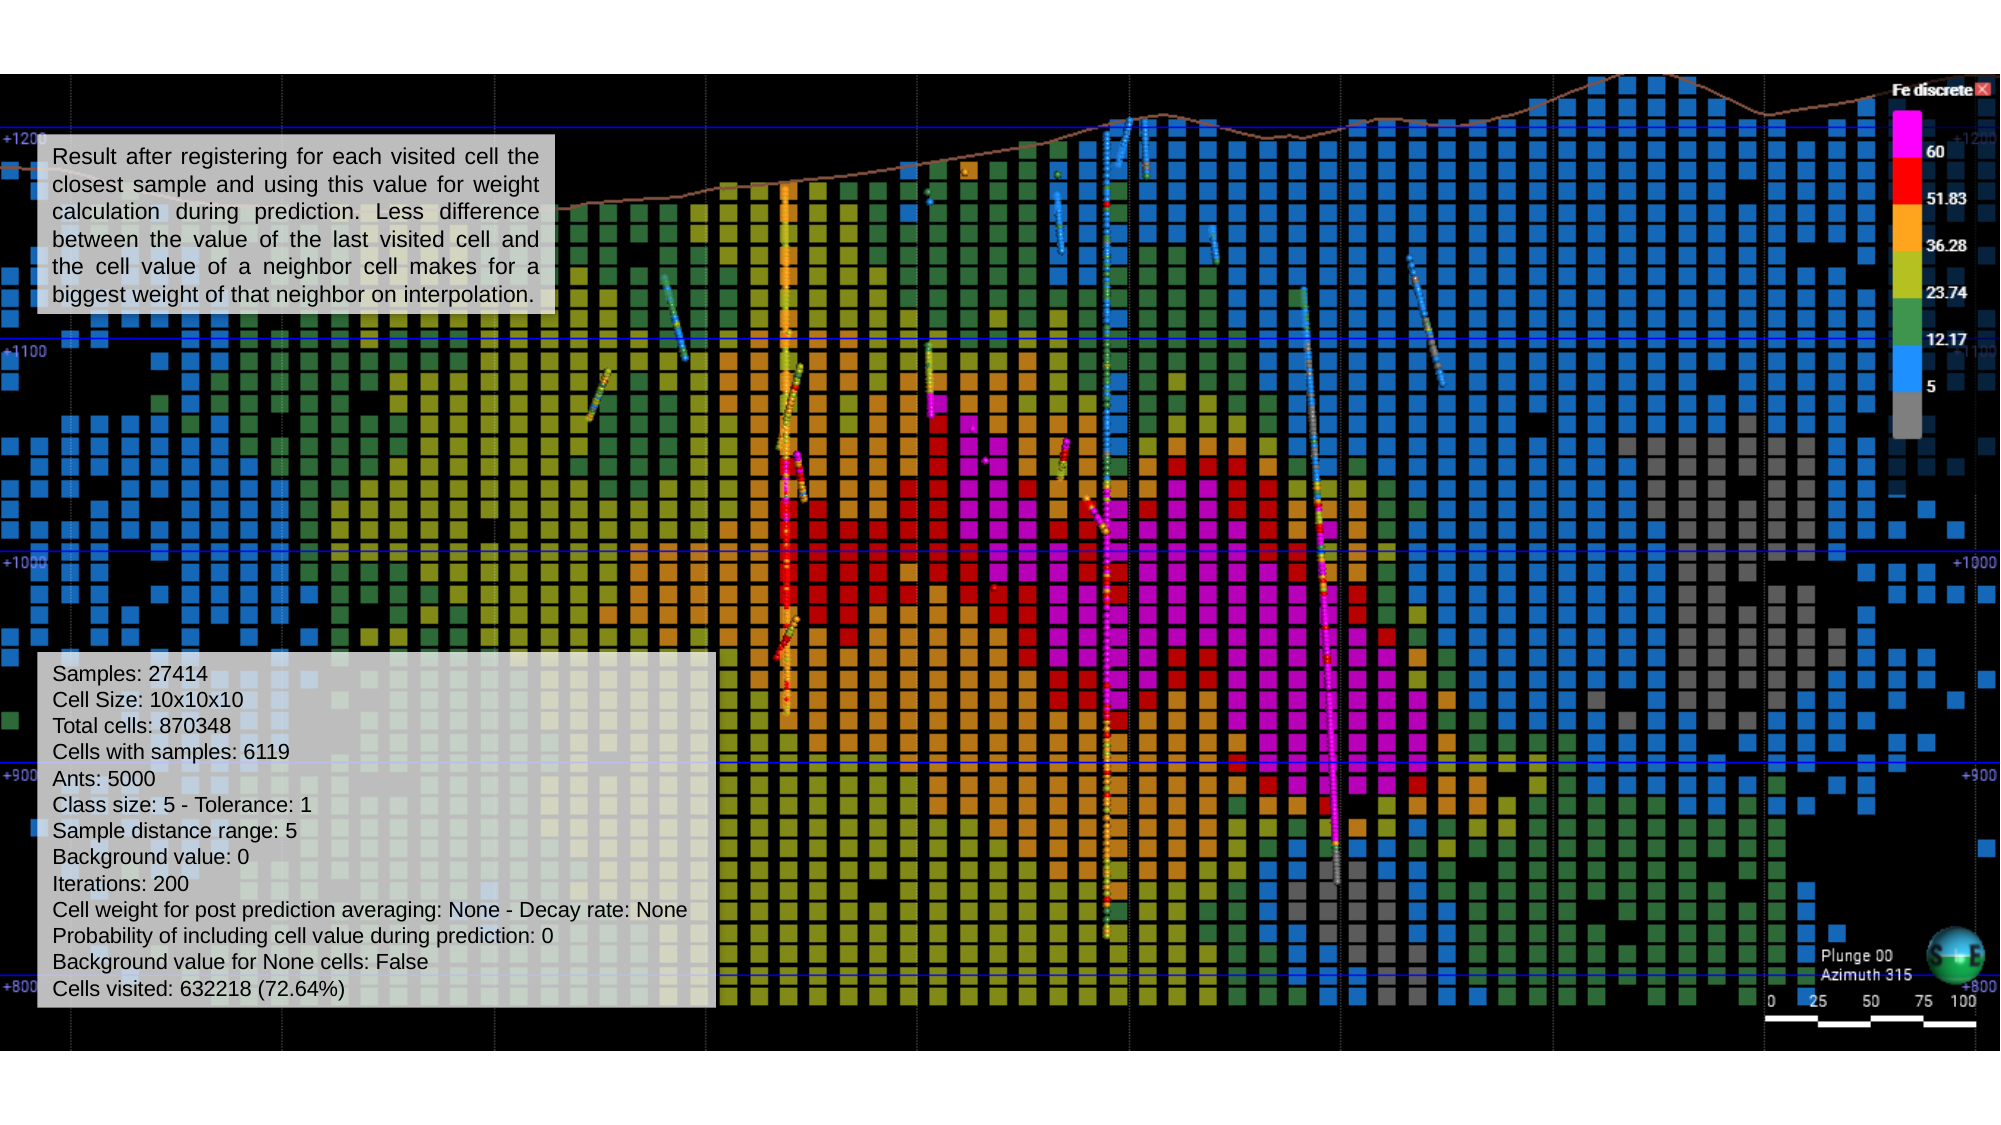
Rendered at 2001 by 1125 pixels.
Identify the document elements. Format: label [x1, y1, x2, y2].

picture [0, 73, 2000, 1052]
